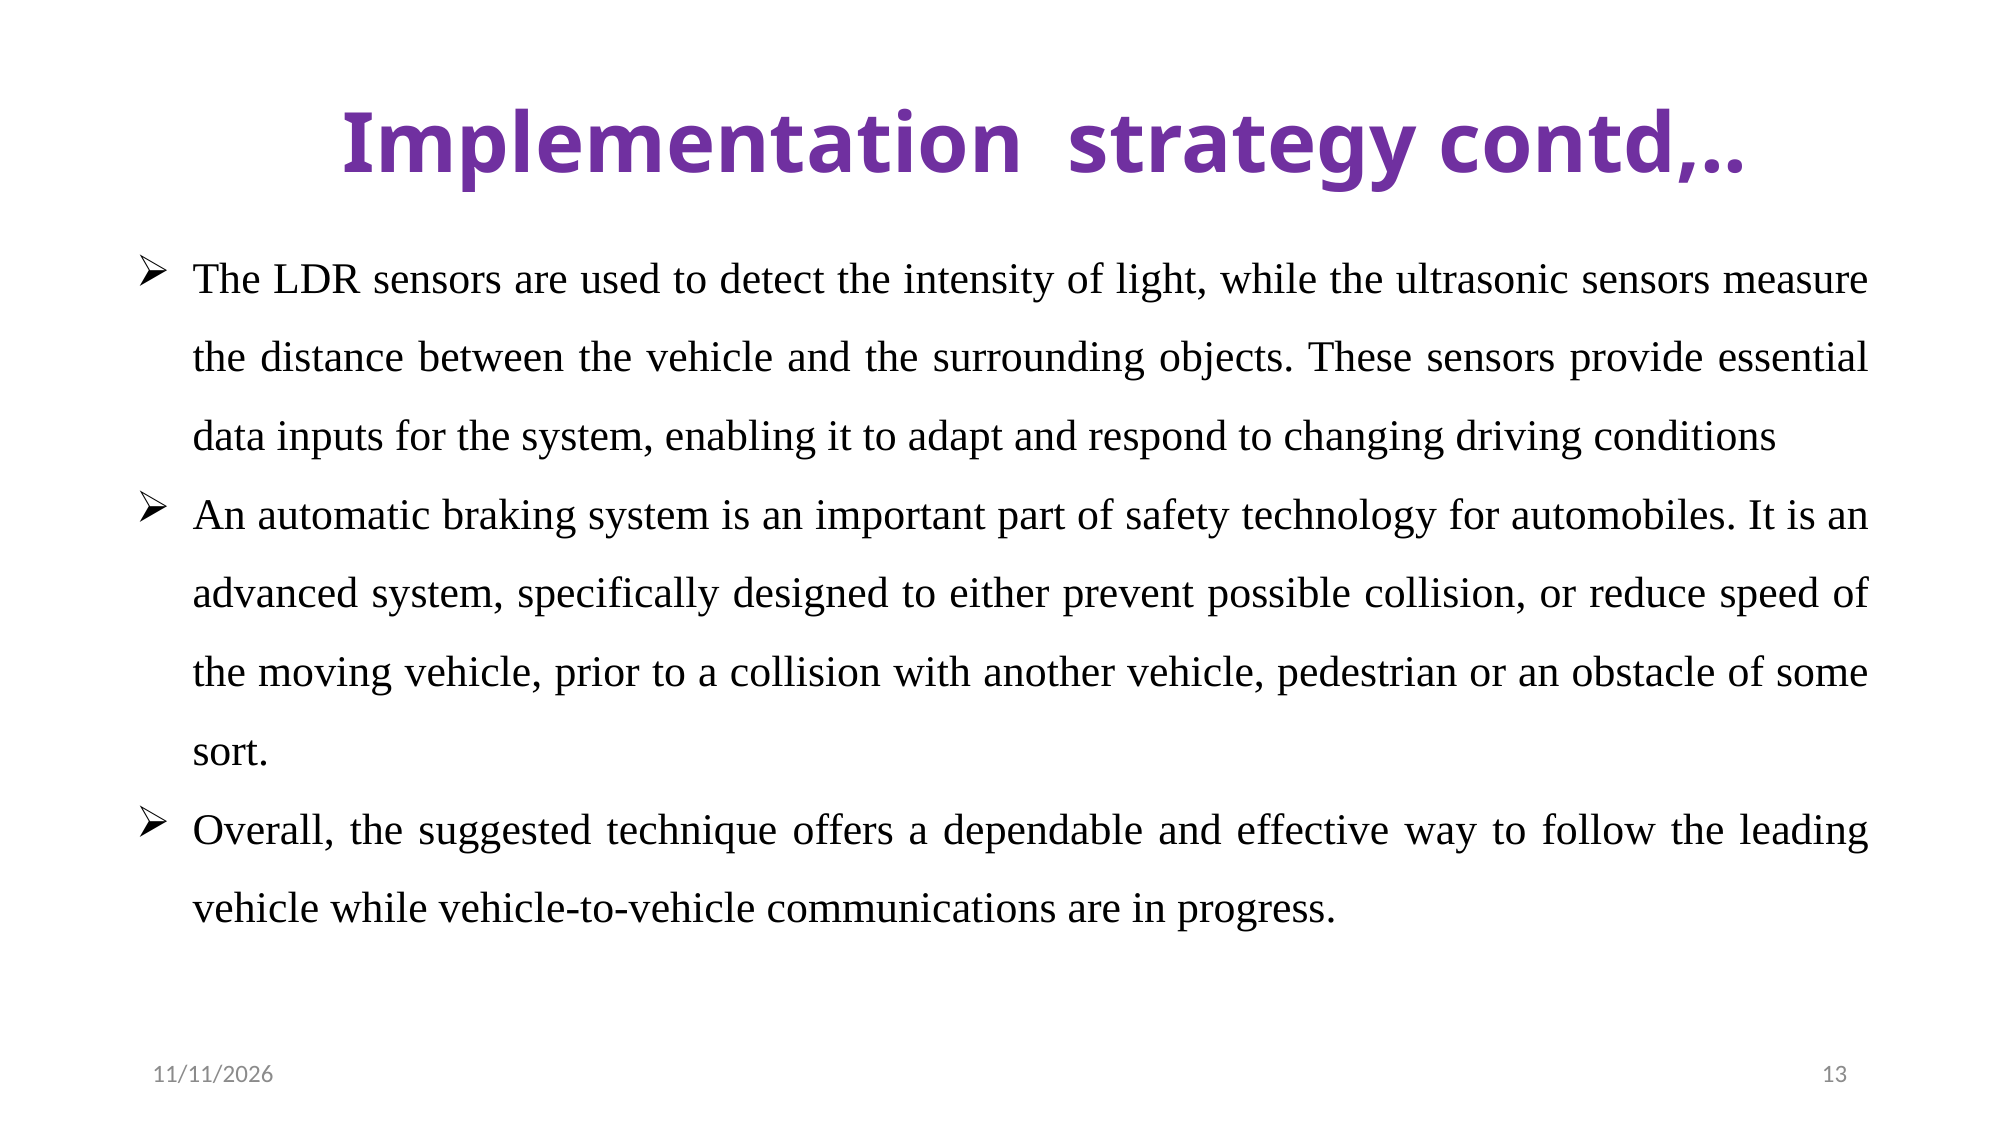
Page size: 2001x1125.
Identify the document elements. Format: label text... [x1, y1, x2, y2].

title Implementation strategy contd,.. [327, 36, 2000, 255]
text_box The LDR sensors are used to detect the intensity of light, while the ultrasonic sensors measure the distance between the vehicle and the surrounding objects. These sensors provide essential data inputs for the system, enabling it to adapt and respond to changing driving conditions An automatic braking system is an important part of safety technology for automobiles. It is an advanced system, specifically designed to either prevent possible collision, or reduce speed of the moving vehicle, prior to a collision with another vehicle, pedestrian or an obstacle of some sort. Overall, the suggested technique offers a dependable and effective way to follow the leading vehicle while vehicle-to-vehicle communications are in progress. [121, 215, 1886, 984]
slide_number 16-May-24 [137, 1042, 588, 1103]
slide_number 13 [1412, 1042, 1863, 1103]
